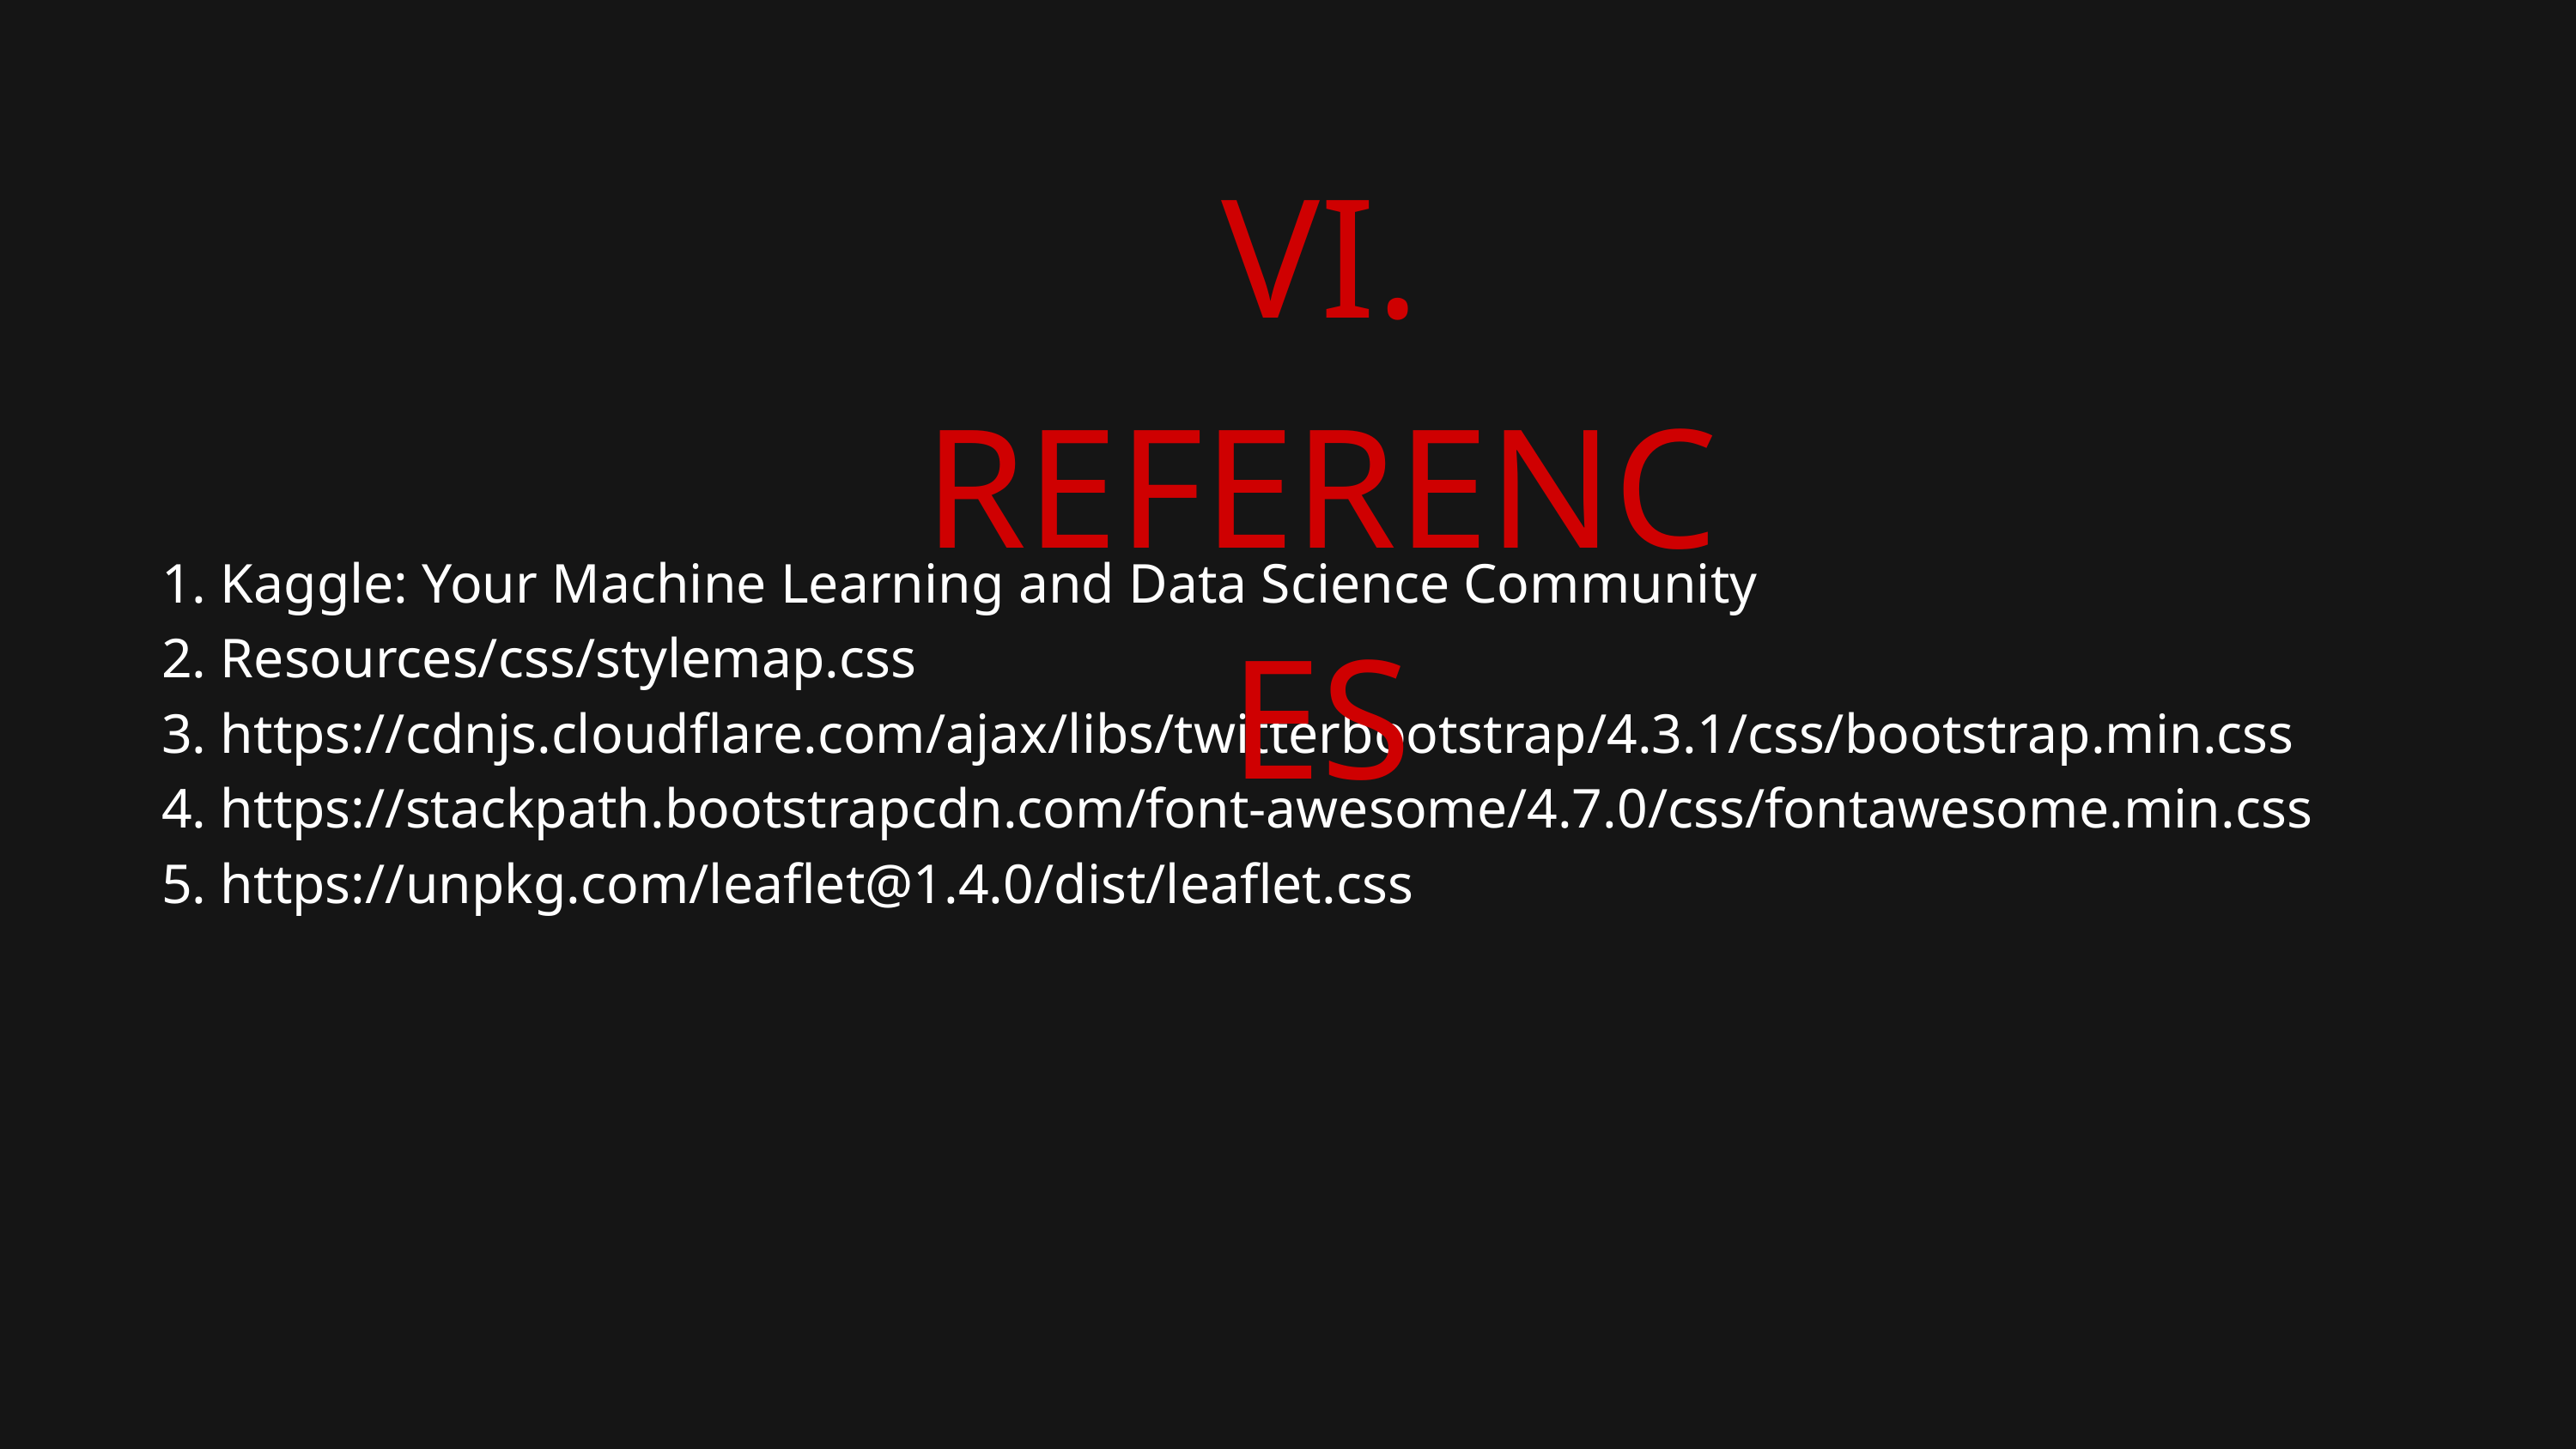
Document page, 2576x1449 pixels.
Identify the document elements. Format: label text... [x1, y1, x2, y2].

text_box 1. Kaggle: Your Machine Learning and Data Science Community 2. Resources/css/stylemap.css 3. https://cdnjs.cloudflare.com/ajax/libs/twitterbootstrap/4.3.1/css/bootstrap.min.css 4. https://stackpath.bootstrapcdn.com/font-awesome/4.7.0/css/fontawesome.min.css 5. https://unpkg.com/leaflet@1.4.0/dist/leaflet.css [161, 538, 2481, 914]
text_box VI. REFERENCES [911, 120, 1731, 812]
